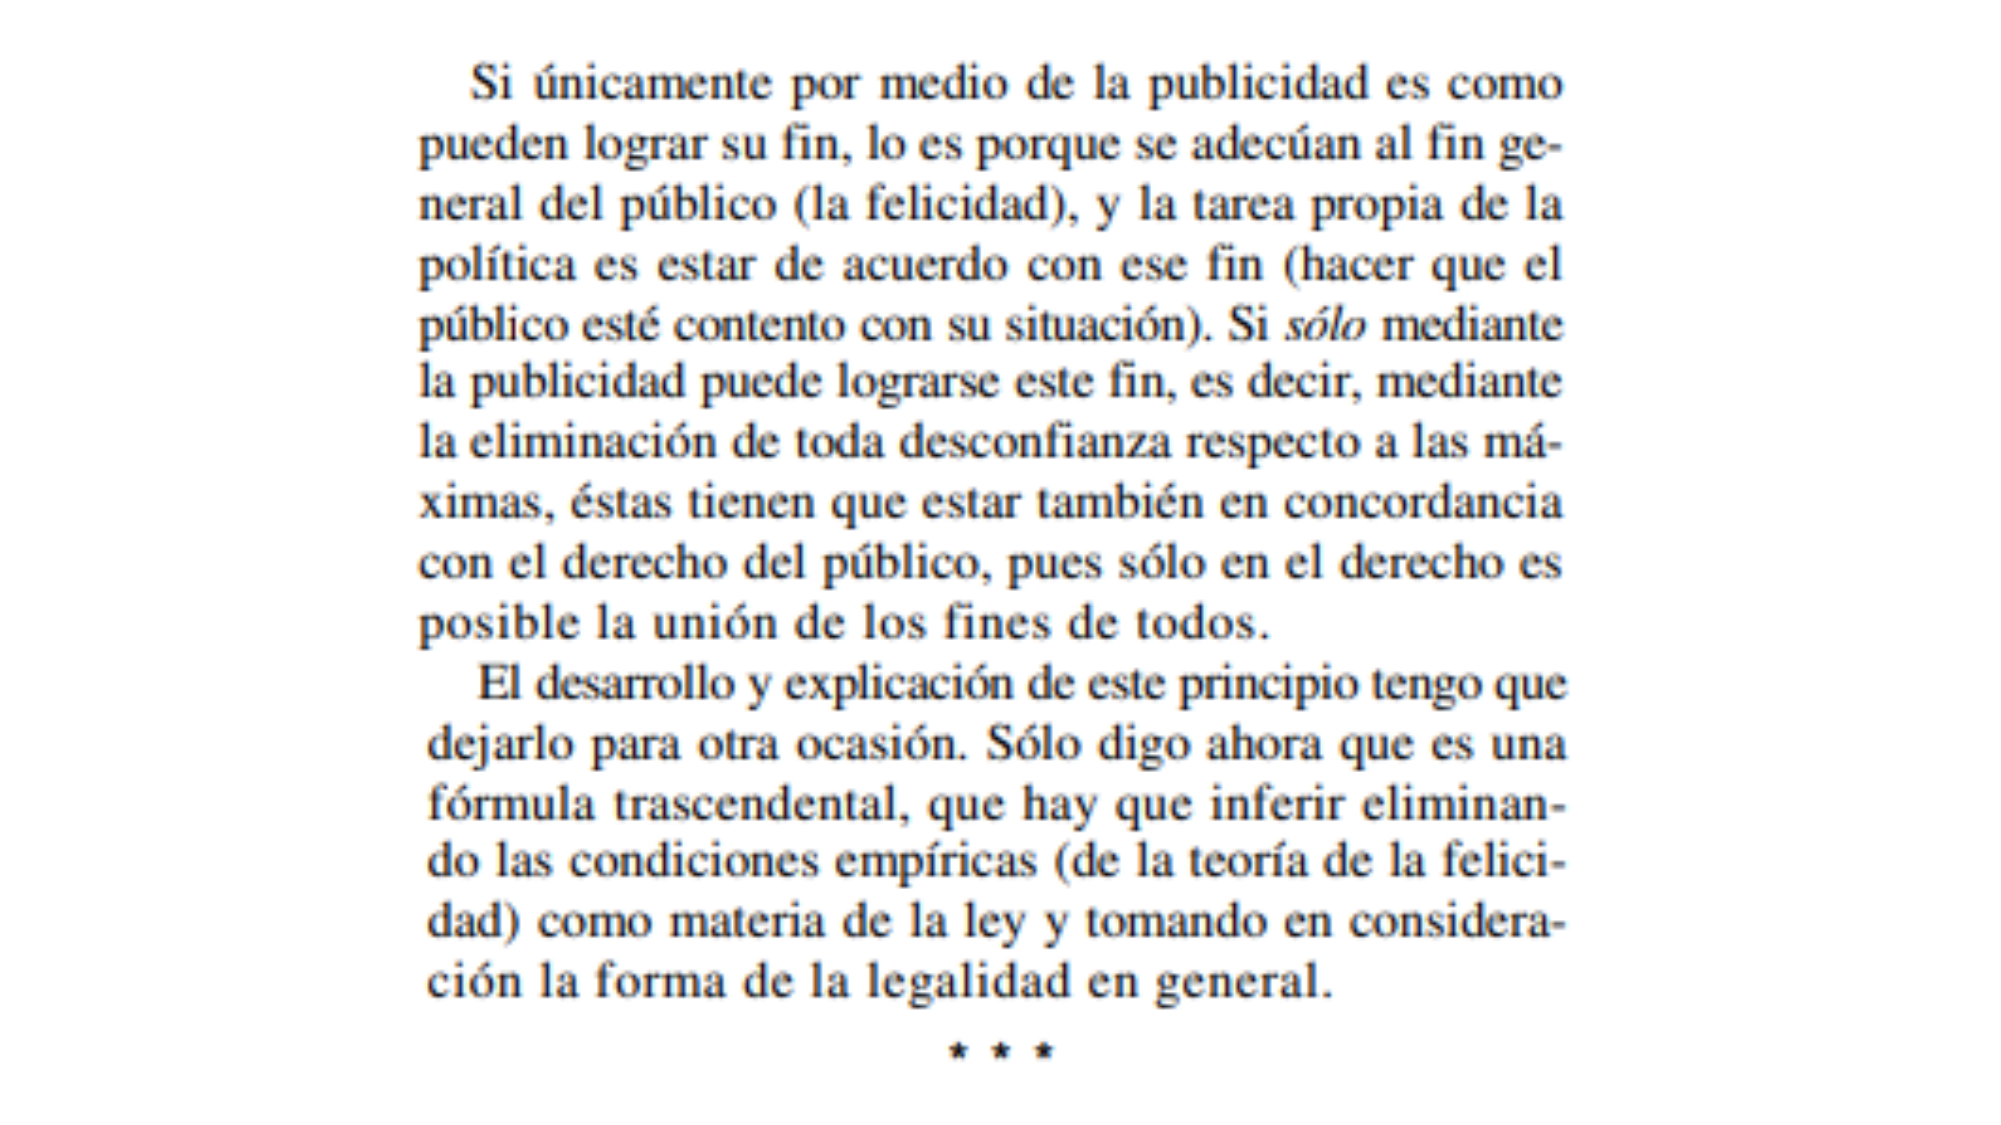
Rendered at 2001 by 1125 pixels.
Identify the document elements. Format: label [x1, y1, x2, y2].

picture [362, 36, 1638, 1089]
